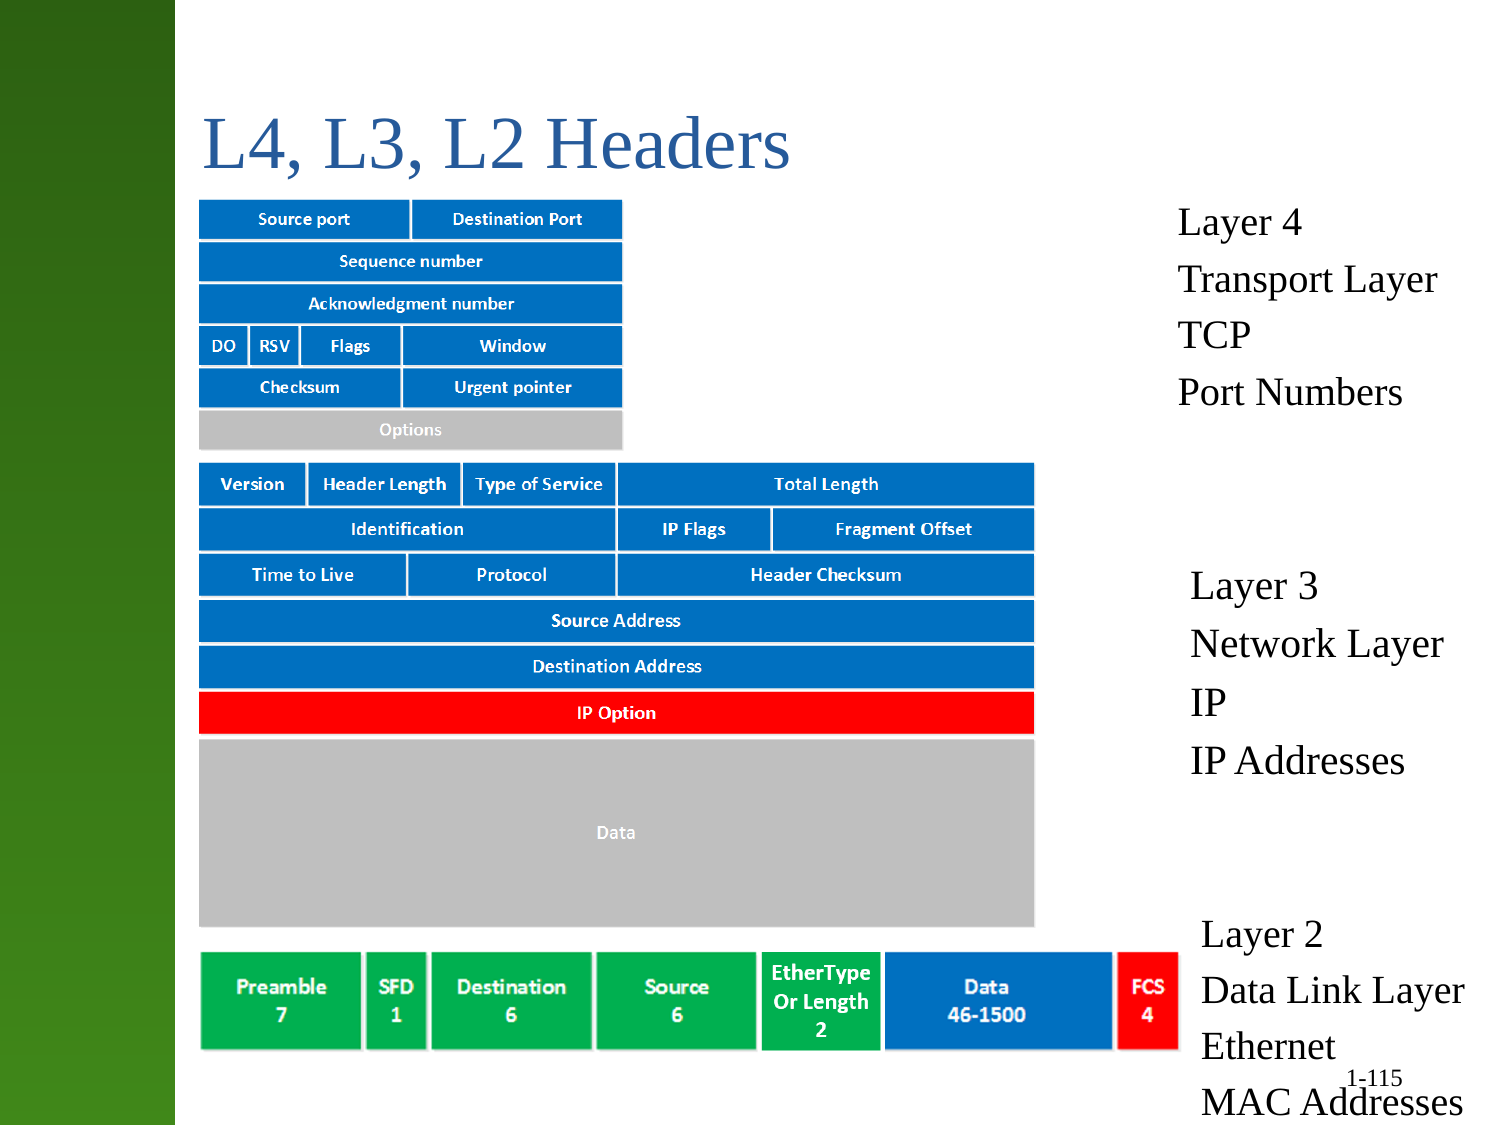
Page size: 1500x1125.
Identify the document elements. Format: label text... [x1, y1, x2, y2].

text_box Layer 2 Data Link Layer Ethernet MAC Addresses [1185, 900, 1500, 1125]
title L4, L3, L2 Headers [187, 45, 1450, 233]
list Layer 4 Transport Layer TCP Port Numbers [1162, 187, 1461, 425]
text_box Layer 3 Network Layer IP IP Addresses [1174, 549, 1474, 825]
picture [197, 949, 1186, 1054]
picture [197, 462, 1036, 929]
picture [197, 199, 624, 452]
